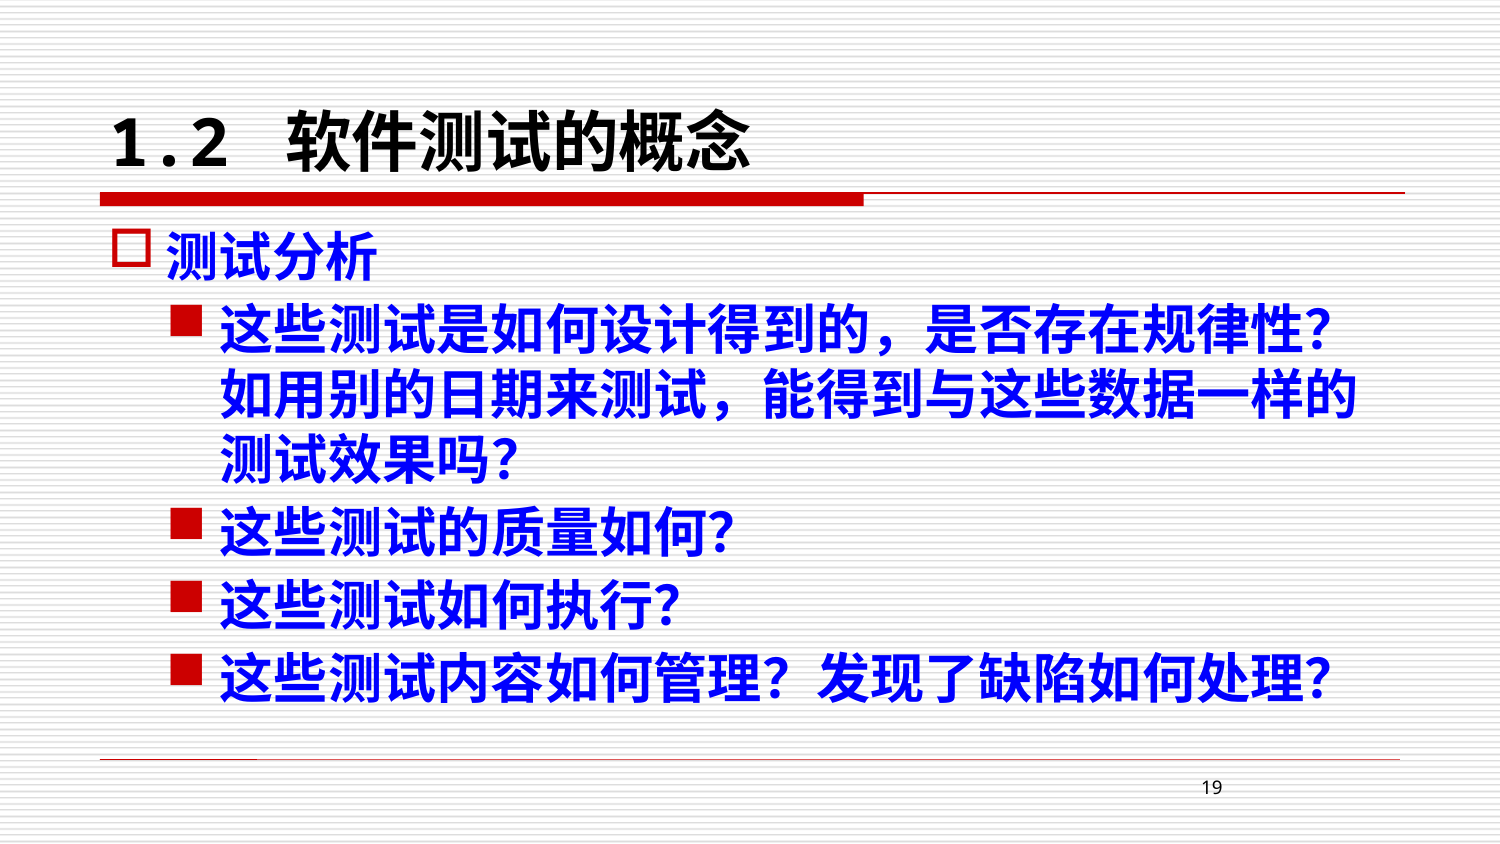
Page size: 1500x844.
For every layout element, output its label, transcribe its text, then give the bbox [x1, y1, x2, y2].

title 1.2 软件测试的概念 [94, 37, 1407, 188]
text_box 19 [993, 768, 1238, 827]
list 测试分析 这些测试是如何设计得到的，是否存在规律性？如用别的日期来测试，能得到与这些数据一样的测试效果吗？ 这些测试的质量如何？ 这些测试如何执行？ 这些测试内容如何管理？发现了缺陷如何处理？ [93, 215, 1400, 741]
picture [0, 0, 1500, 844]
